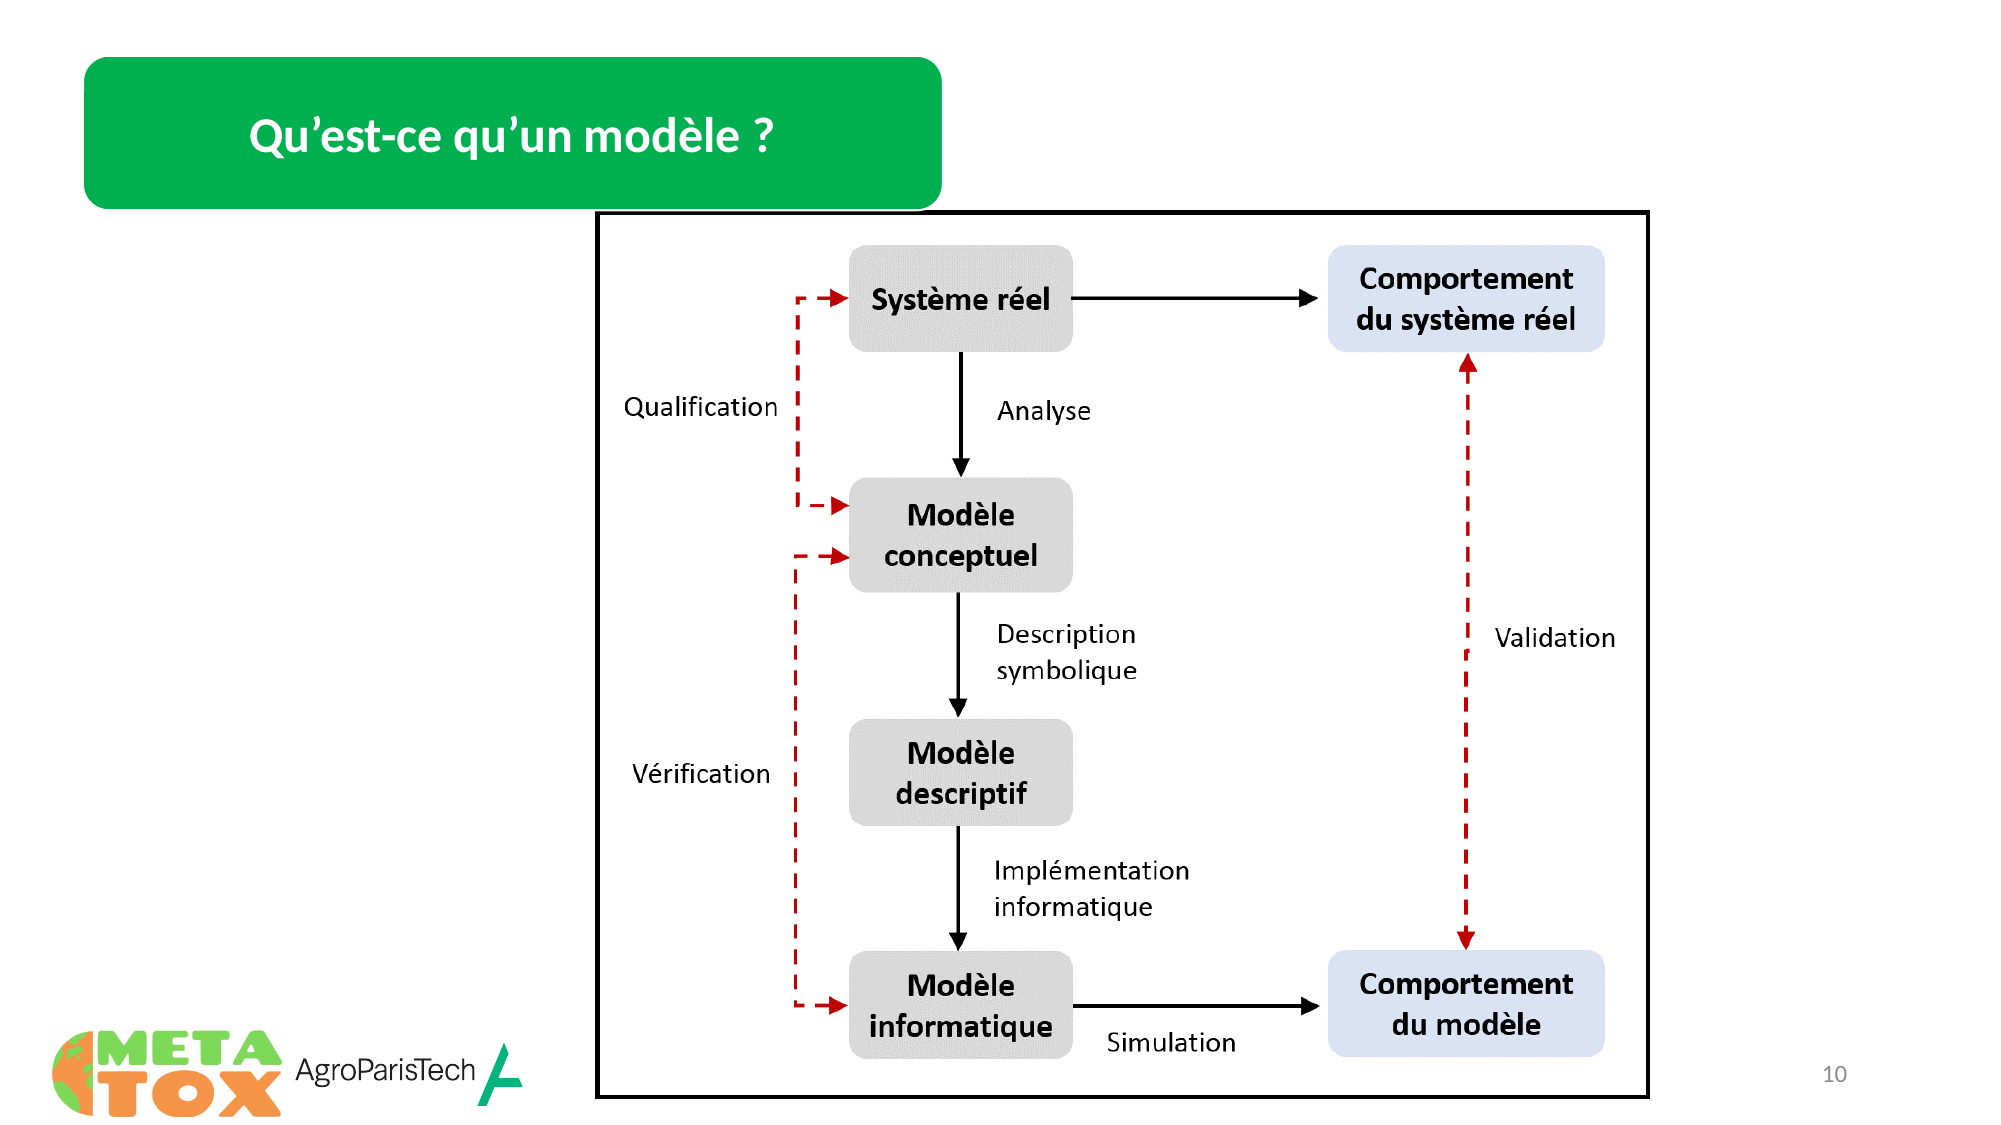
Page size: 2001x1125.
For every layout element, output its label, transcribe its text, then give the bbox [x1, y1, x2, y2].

picture [295, 1042, 523, 1106]
picture [49, 1028, 283, 1117]
text_box Qu’est-ce qu’un modèle ? [81, 54, 944, 212]
picture [595, 210, 1650, 1099]
slide_number 10 [1412, 1042, 1863, 1103]
